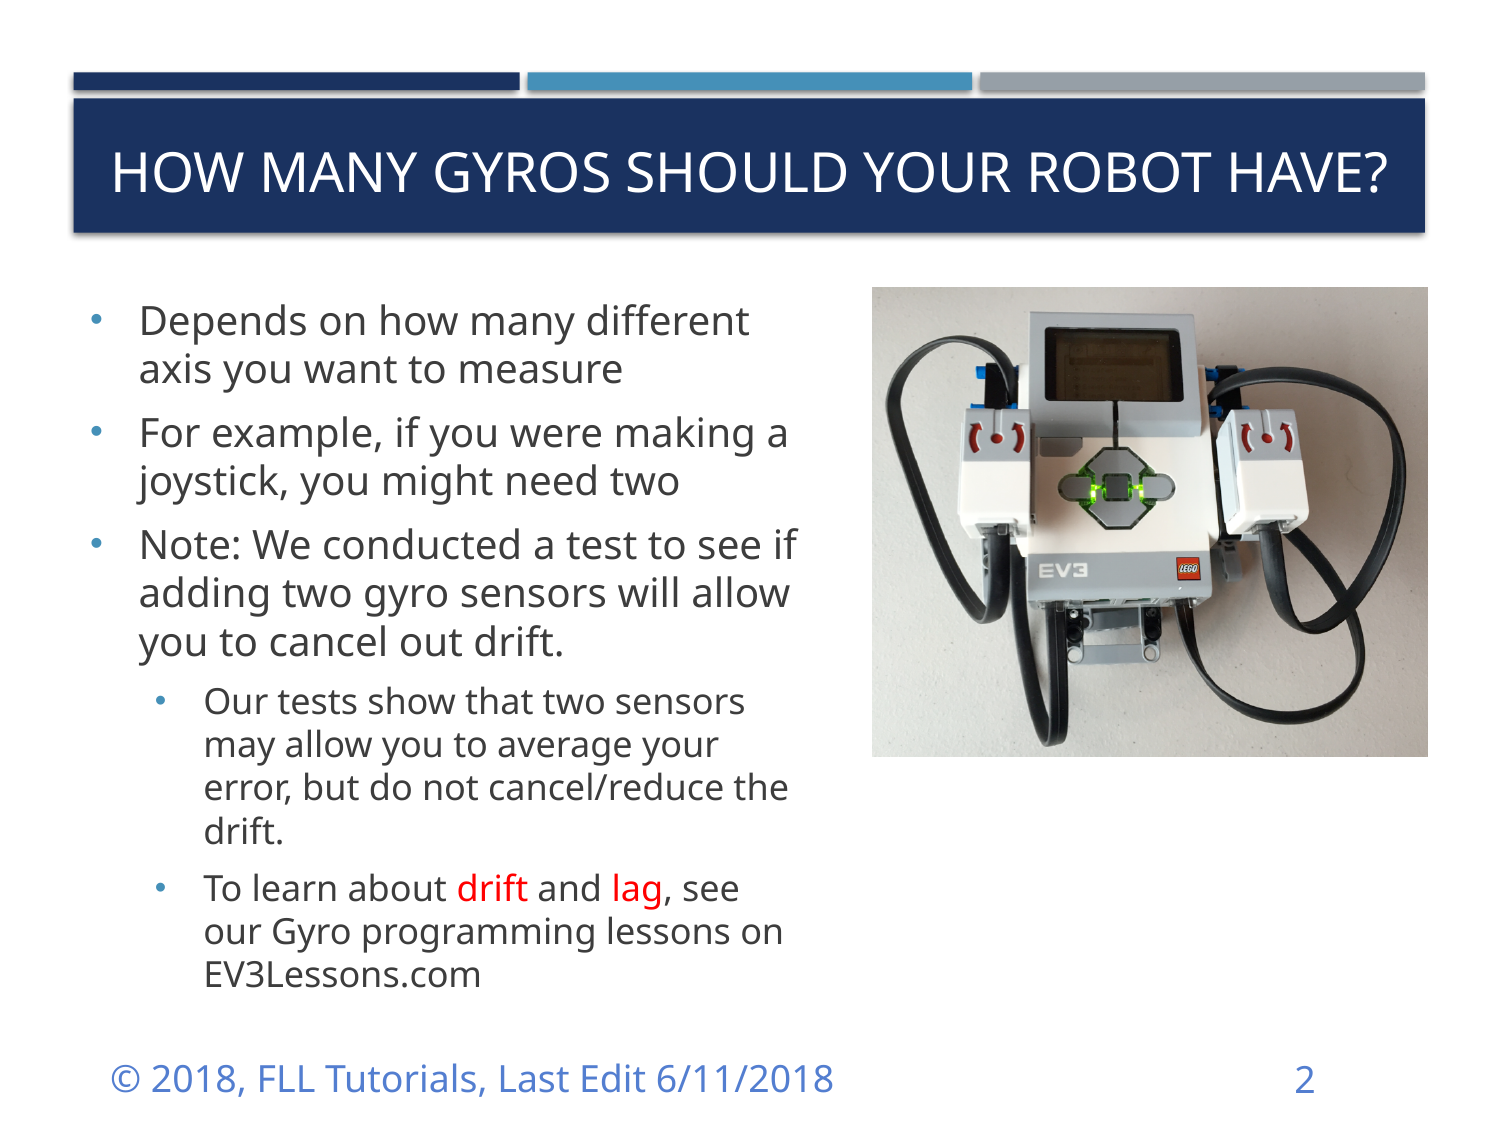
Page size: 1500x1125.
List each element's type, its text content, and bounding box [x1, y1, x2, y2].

list Depends on how many different axis you want to measure For example, if you were making a joystick, you might need two Note: We conducted a test to see if adding two gyro sensors will allow you to cancel out drift. Our tests show that two sensors may allow you to average your error, but do not cancel/reduce the drift. To learn about drift and lag, see our Gyro programming lessons on EV3Lessons.com [75, 287, 823, 1005]
title How Many Gyros should your robot have? [95, 112, 1406, 211]
slide_number 2 [1279, 1048, 1406, 1109]
picture [871, 286, 1429, 758]
footer © 2018, FLL Tutorials, Last Edit 6/11/2018 [95, 1047, 895, 1108]
